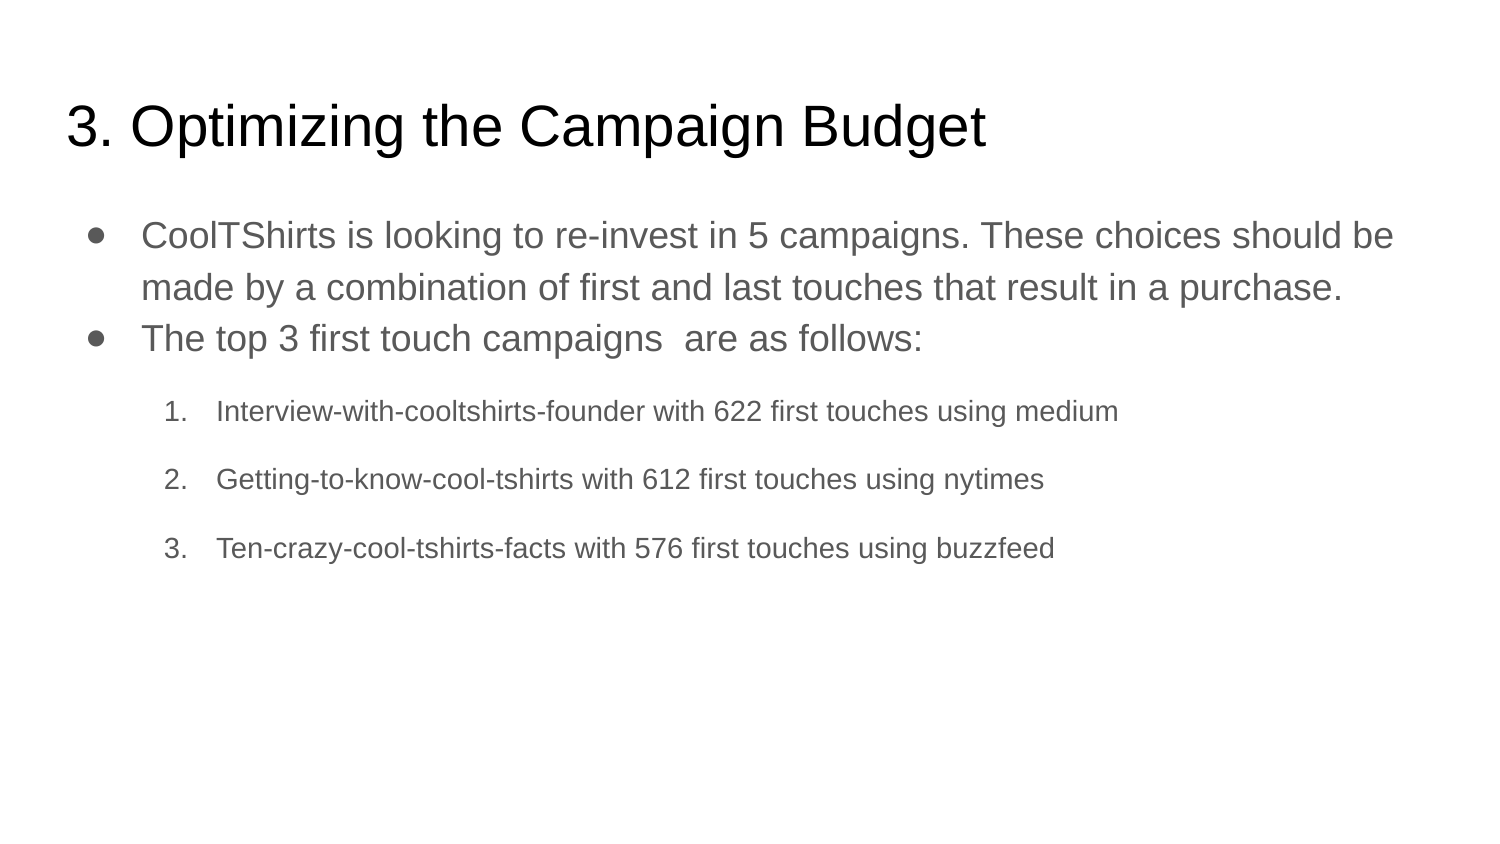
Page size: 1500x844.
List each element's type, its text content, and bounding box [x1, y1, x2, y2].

title 3. Optimizing the Campaign Budget [51, 72, 1449, 167]
list CoolTShirts is looking to re-invest in 5 campaigns. These choices should be made by a combination of first and last touches that result in a purchase. The top 3 first touch campaigns are as follows: Interview-with-cooltshirts-founder with 622 first touches using medium Getting-to-know-cool-tshirts with 612 first touches using nytimes Ten-crazy-cool-tshirts-facts with 576 first touches using buzzfeed [51, 189, 1449, 750]
